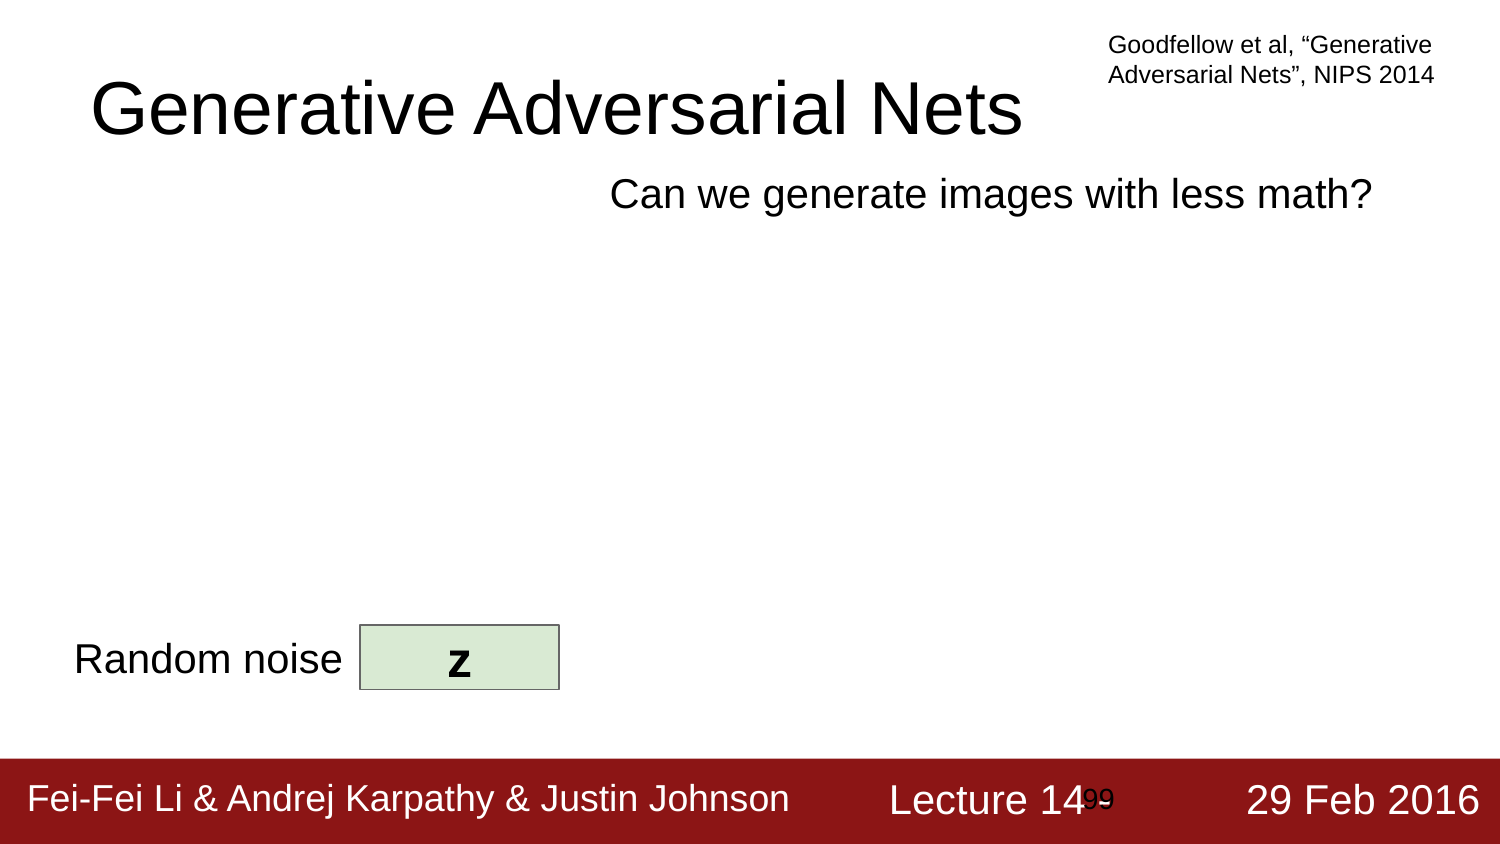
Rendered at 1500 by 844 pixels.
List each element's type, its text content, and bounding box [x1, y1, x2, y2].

title Generative Adversarial Nets [75, 33, 1425, 175]
text_box z [369, 624, 559, 690]
text_box Random noise [58, 624, 369, 690]
text_box Can we generate images with less math? [594, 135, 1492, 249]
text_box Goodfellow et al, “Generative Adversarial Nets”, NIPS 2014 [1093, 13, 1487, 112]
slide_number ‹#› [1067, 765, 1206, 830]
